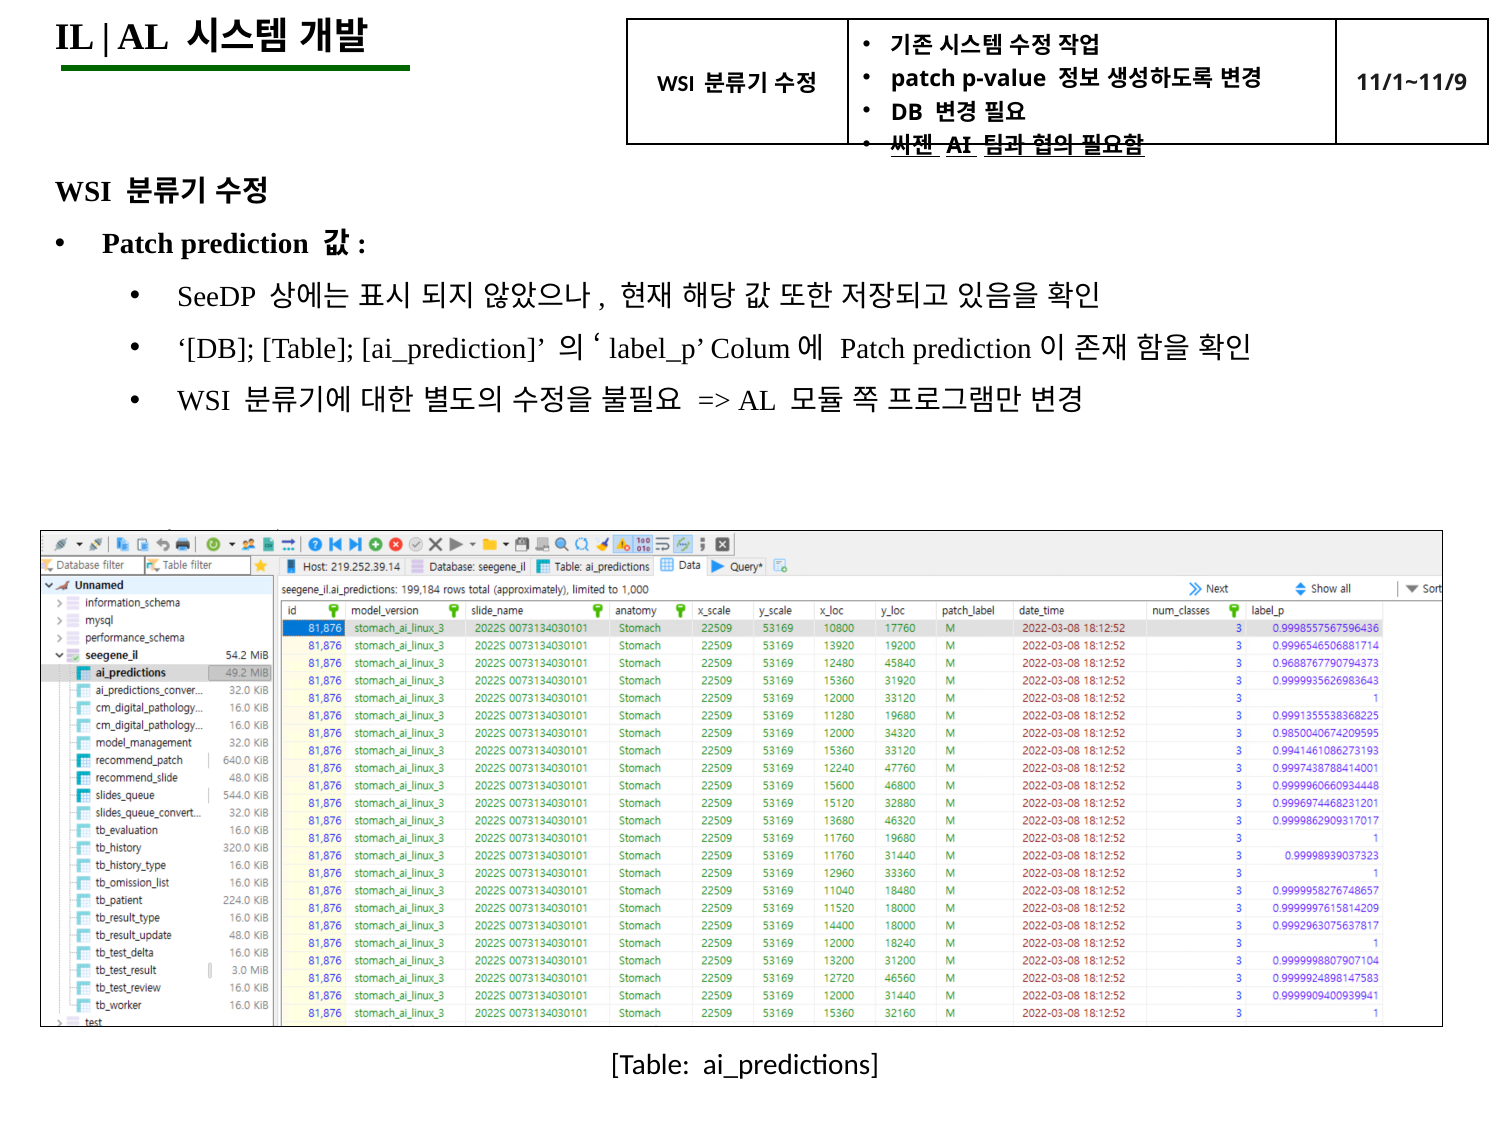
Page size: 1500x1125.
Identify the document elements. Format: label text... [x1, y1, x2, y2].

picture [40, 529, 1443, 1027]
table_header 11/1~11/9 [1337, 20, 1487, 143]
table_header WSI 분류기 수정 [628, 20, 847, 143]
table_header 기존 시스템 수정 작업 patch p-value 정보 생성하도록 변경 DB 변경 필요 씨젠 AI 팀과 협의 필요함 [849, 20, 1335, 143]
text_box [Table: ai_predictions] [526, 1037, 965, 1088]
text_box IL | AL 시스템 개발 [40, 4, 1085, 65]
text_box WSI 분류기 수정 Patch prediction 값: SeeDP 상에는 표시 되지 않았으나, 현재 해당 값 또한 저장되고 있음을 확인 ‘[DB]; [Table]; [ai_prediction]’ 의 ‘label_p’ Colum에 Patch prediction이 존재 함을 확인 WSI 분류기에 대한 별도의 수정을 불필요 => AL 모듈 쪽 프로그램만 변경 [40, 147, 1435, 425]
